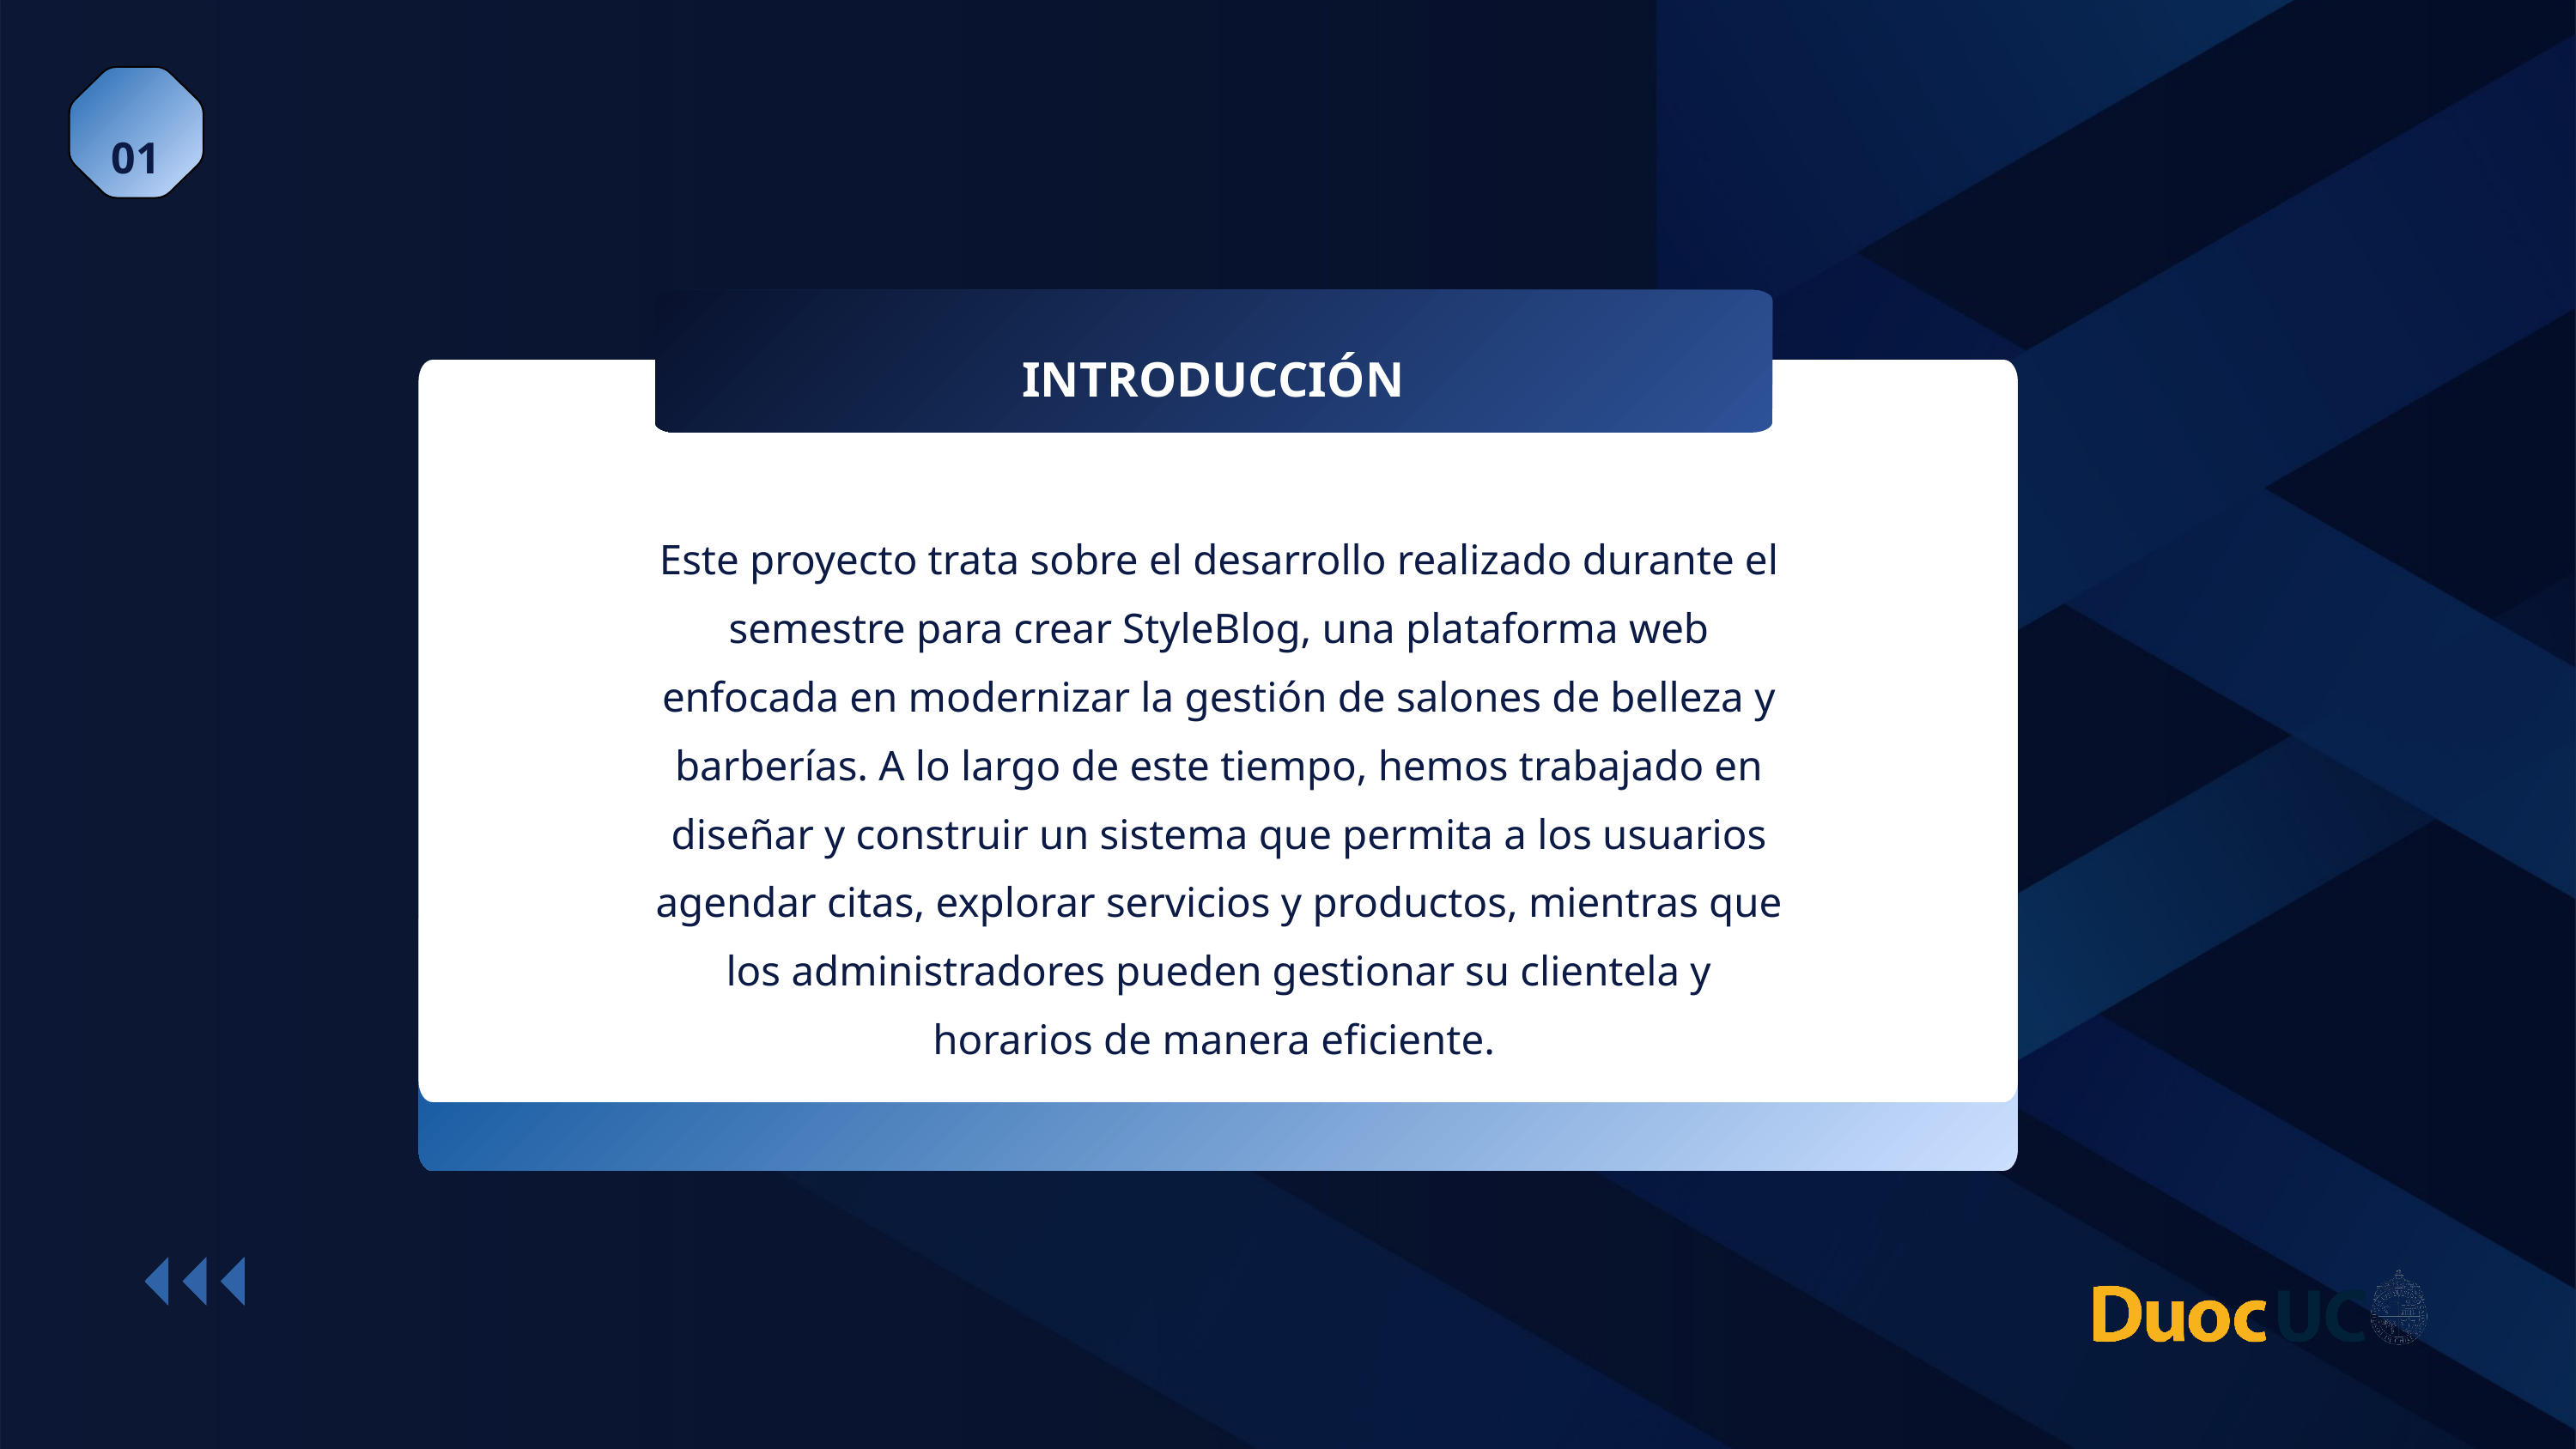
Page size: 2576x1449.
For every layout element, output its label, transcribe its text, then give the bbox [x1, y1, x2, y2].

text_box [418, 326, 2019, 1204]
text_box [0, 0, 2576, 1449]
text_box 01 [112, 91, 177, 183]
text_box [69, 66, 204, 198]
text_box [144, 1257, 245, 1306]
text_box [654, 277, 1773, 433]
picture [2088, 1264, 2432, 1349]
